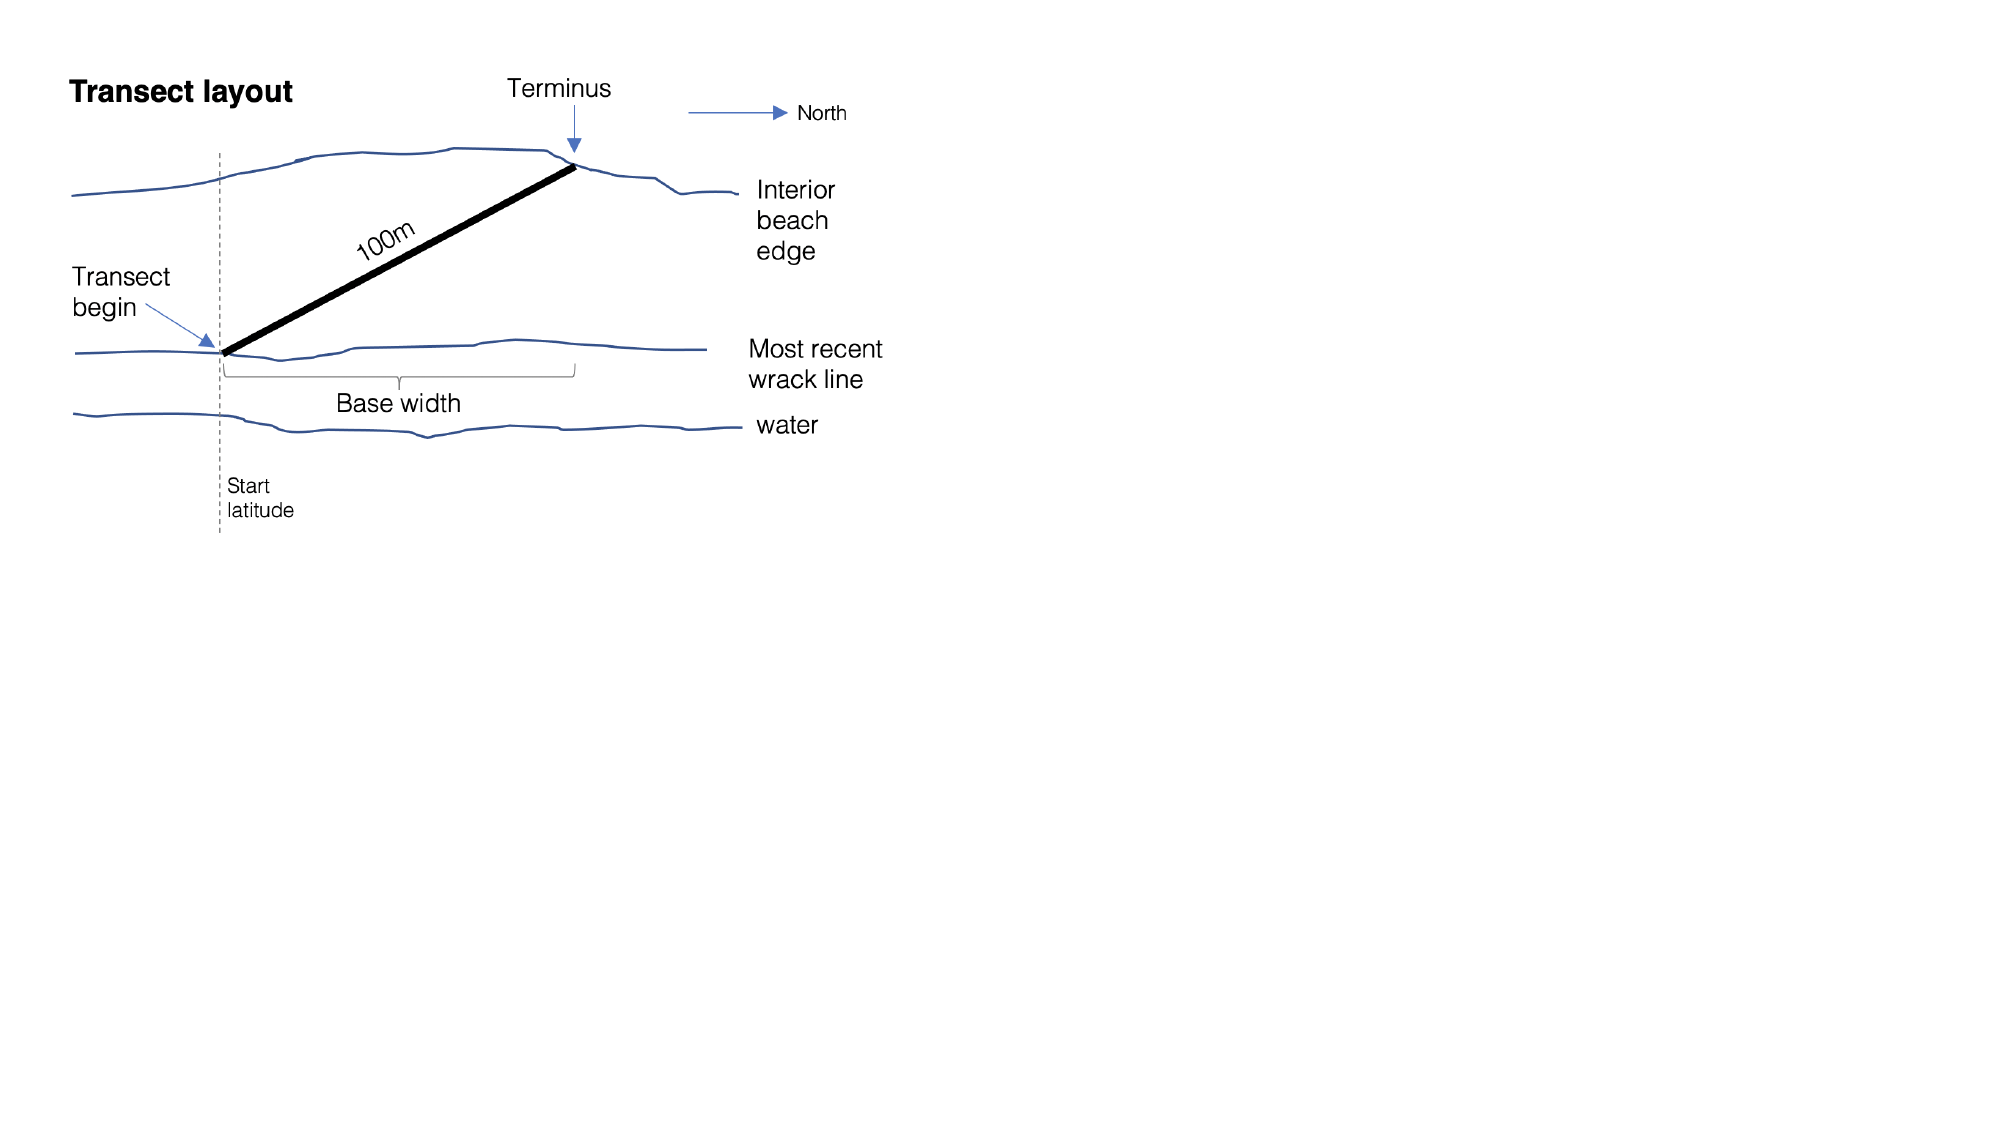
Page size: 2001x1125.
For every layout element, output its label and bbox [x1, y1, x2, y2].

picture [32, 47, 923, 561]
